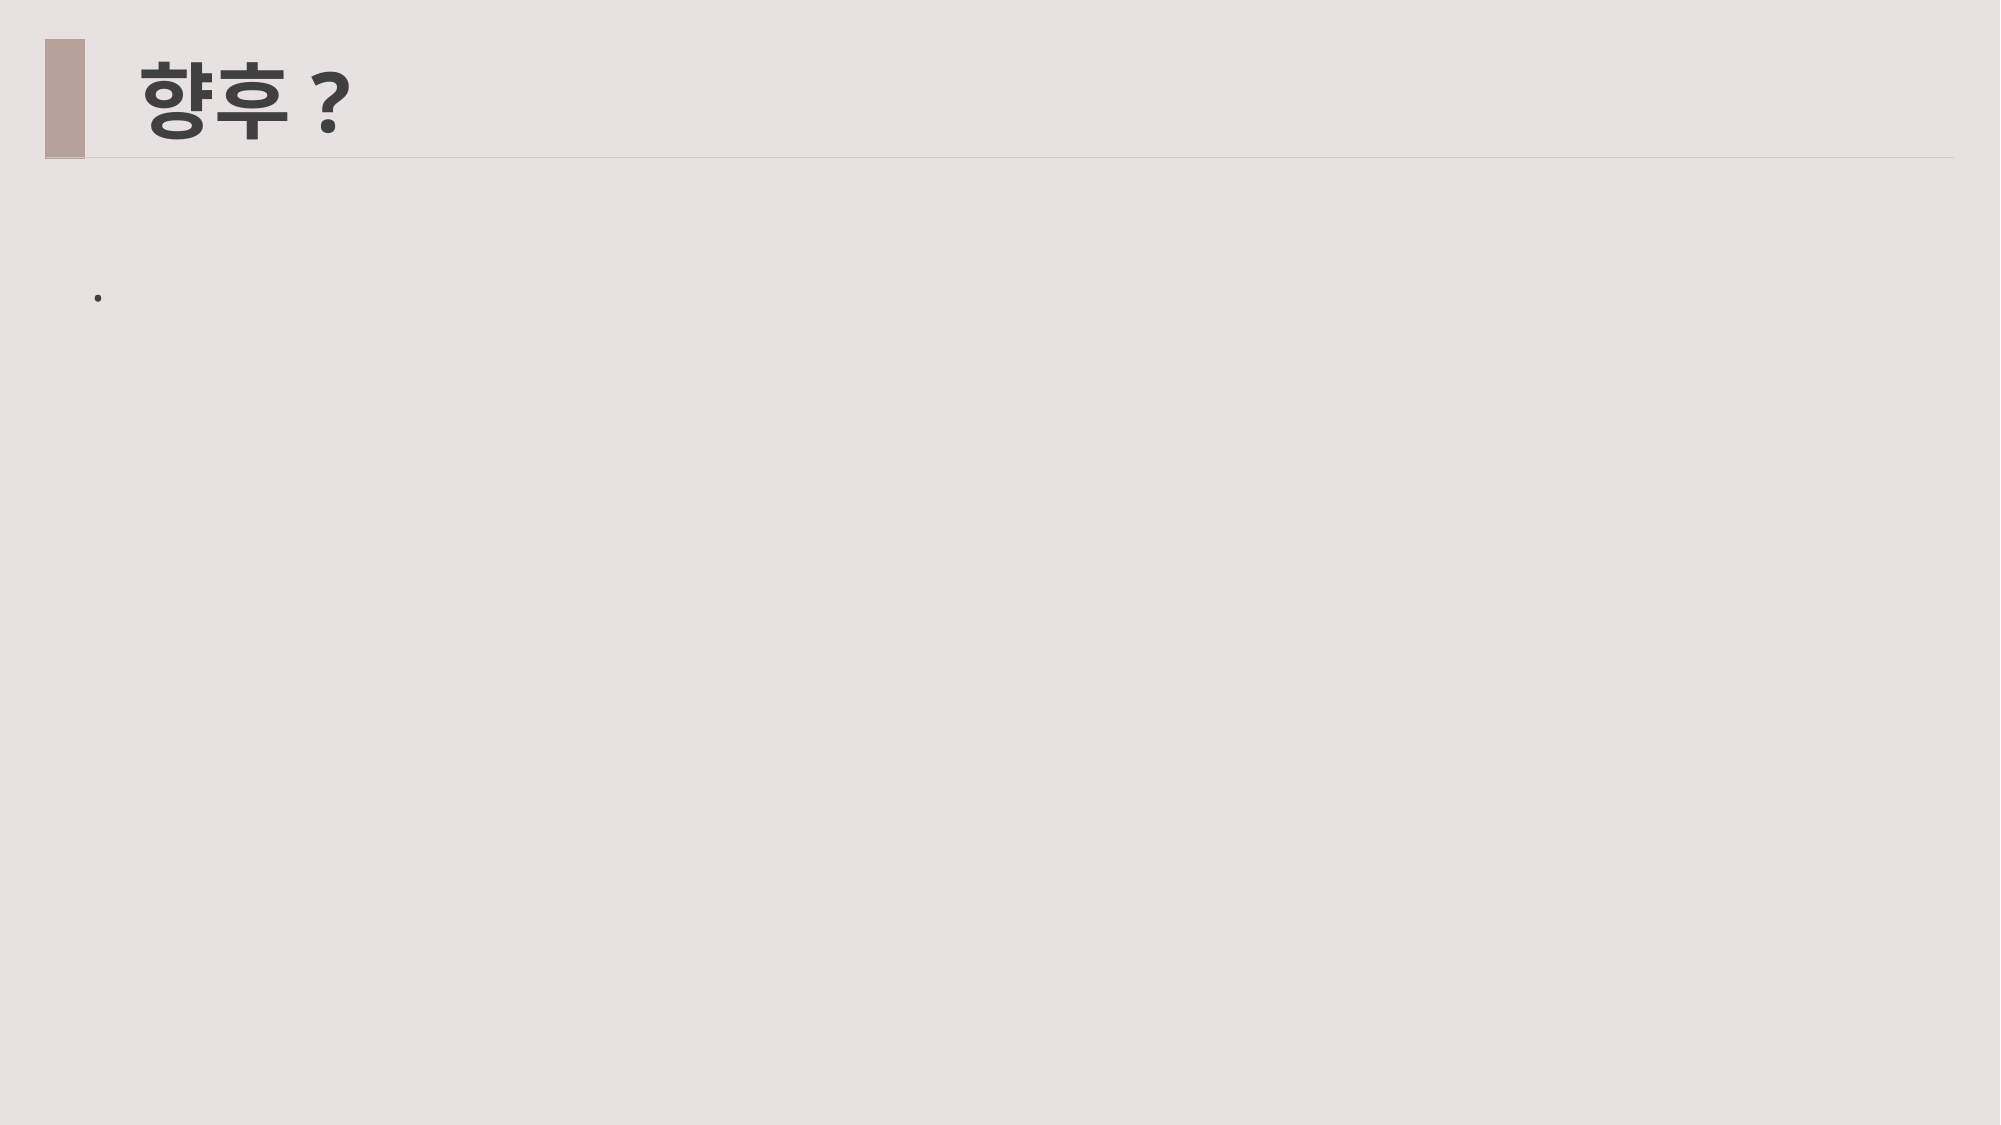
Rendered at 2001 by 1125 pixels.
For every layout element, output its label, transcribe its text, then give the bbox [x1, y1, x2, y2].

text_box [46, 39, 1954, 158]
text_box . [76, 241, 121, 319]
